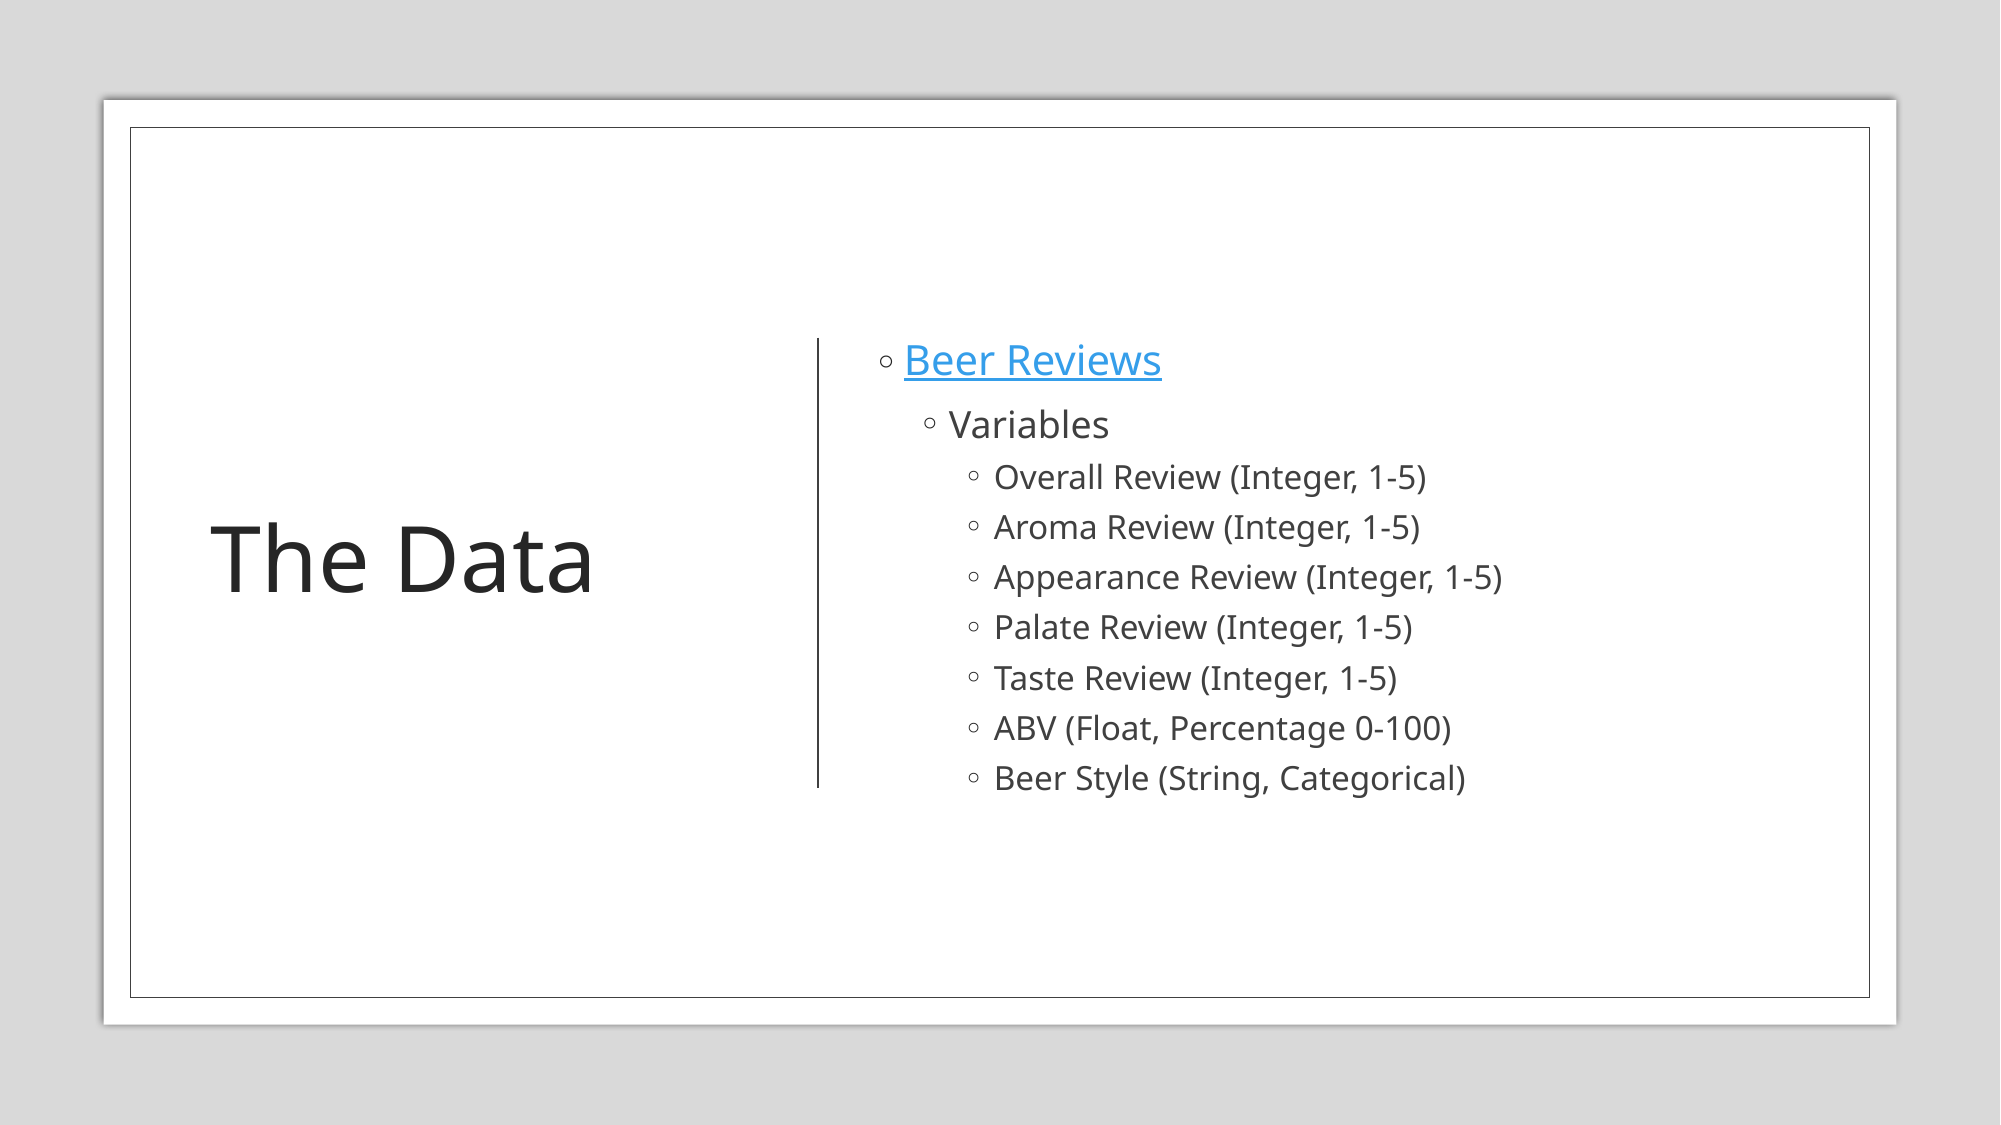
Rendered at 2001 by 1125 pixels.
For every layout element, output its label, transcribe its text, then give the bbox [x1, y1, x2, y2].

text_box [103, 100, 1897, 1025]
text_box [0, 0, 2000, 1125]
list Beer Reviews Variables Overall Review (Integer, 1-5) Aroma Review (Integer, 1-5) Appearance Review (Integer, 1-5) Palate Review (Integer, 1-5) Taste Review (Integer, 1-5) ABV (Float, Percentage 0-100) Beer Style (String, Categorical) [859, 233, 1764, 892]
text_box [130, 127, 1870, 998]
title The Data [195, 233, 765, 892]
